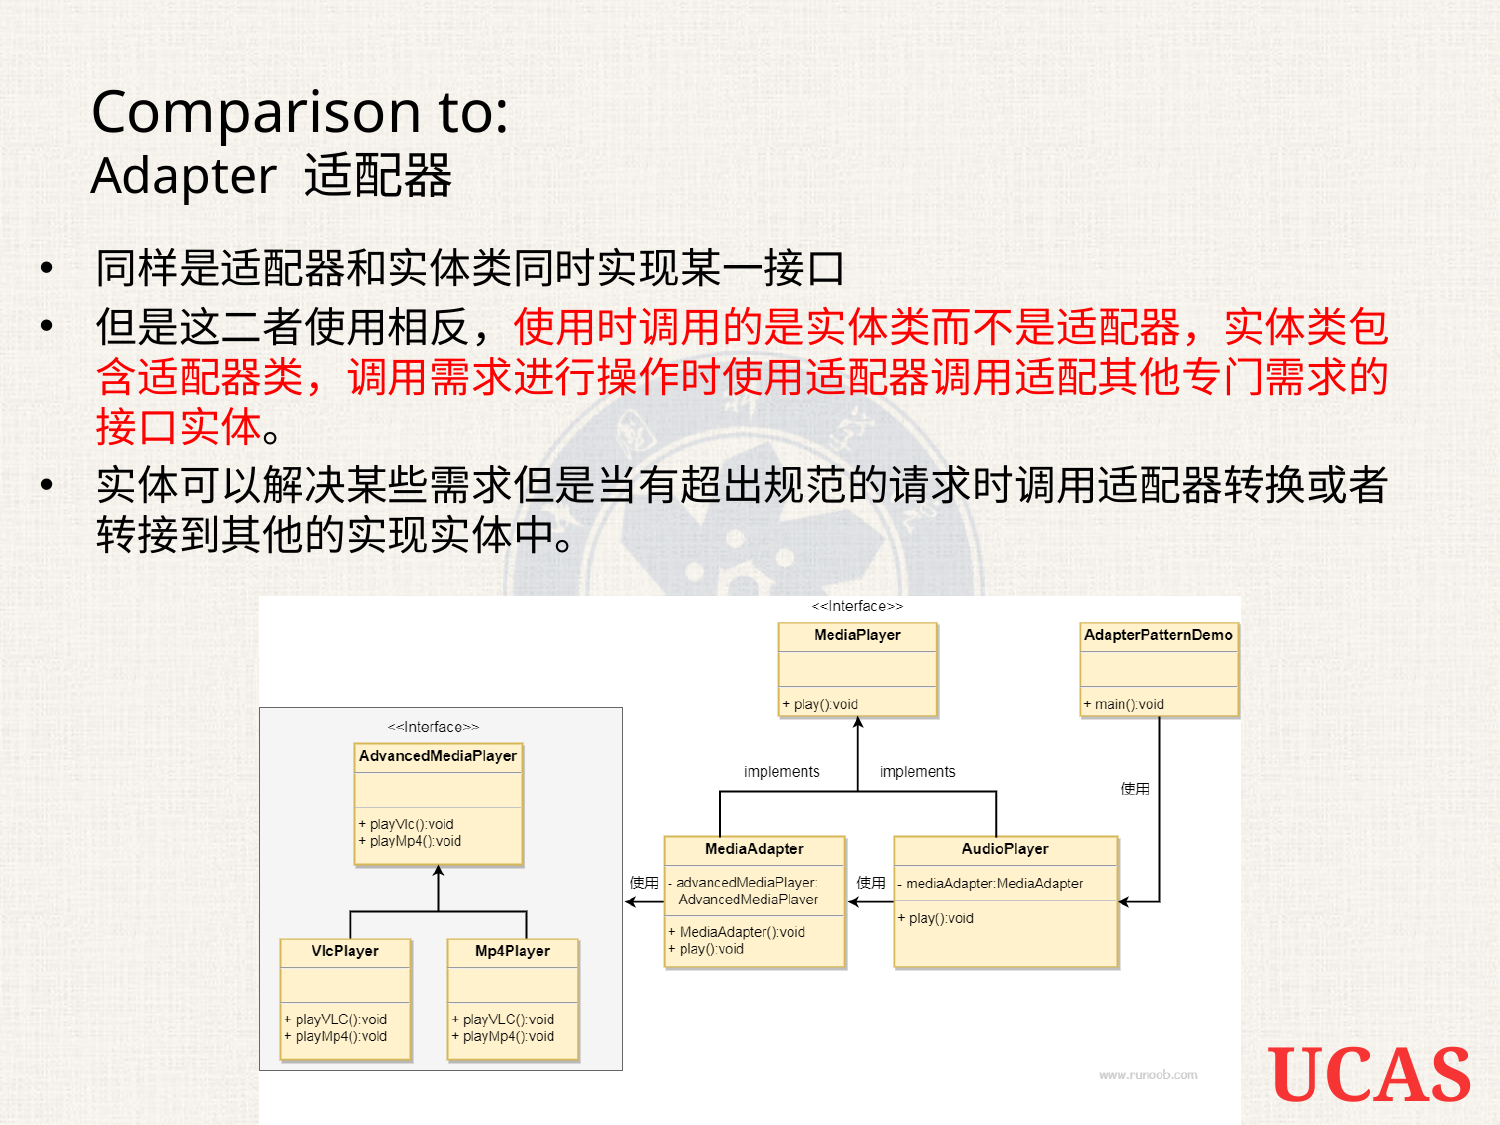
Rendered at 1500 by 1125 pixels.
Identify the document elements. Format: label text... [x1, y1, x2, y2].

list 同样是适配器和实体类同时实现某一接口 但是这二者使用相反，使用时调用的是实体类而不是适配器，实体类包含适配器类，调用需求进行操作时使用适配器调用适配其他专门需求的接口实体。 实体可以解决某些需求但是当有超出规范的请求时调用适配器转换或者转接到其他的实现实体中。 [24, 234, 1431, 622]
picture [259, 596, 1241, 1125]
title Comparison to: Adapter 适配器 [75, 45, 1425, 233]
